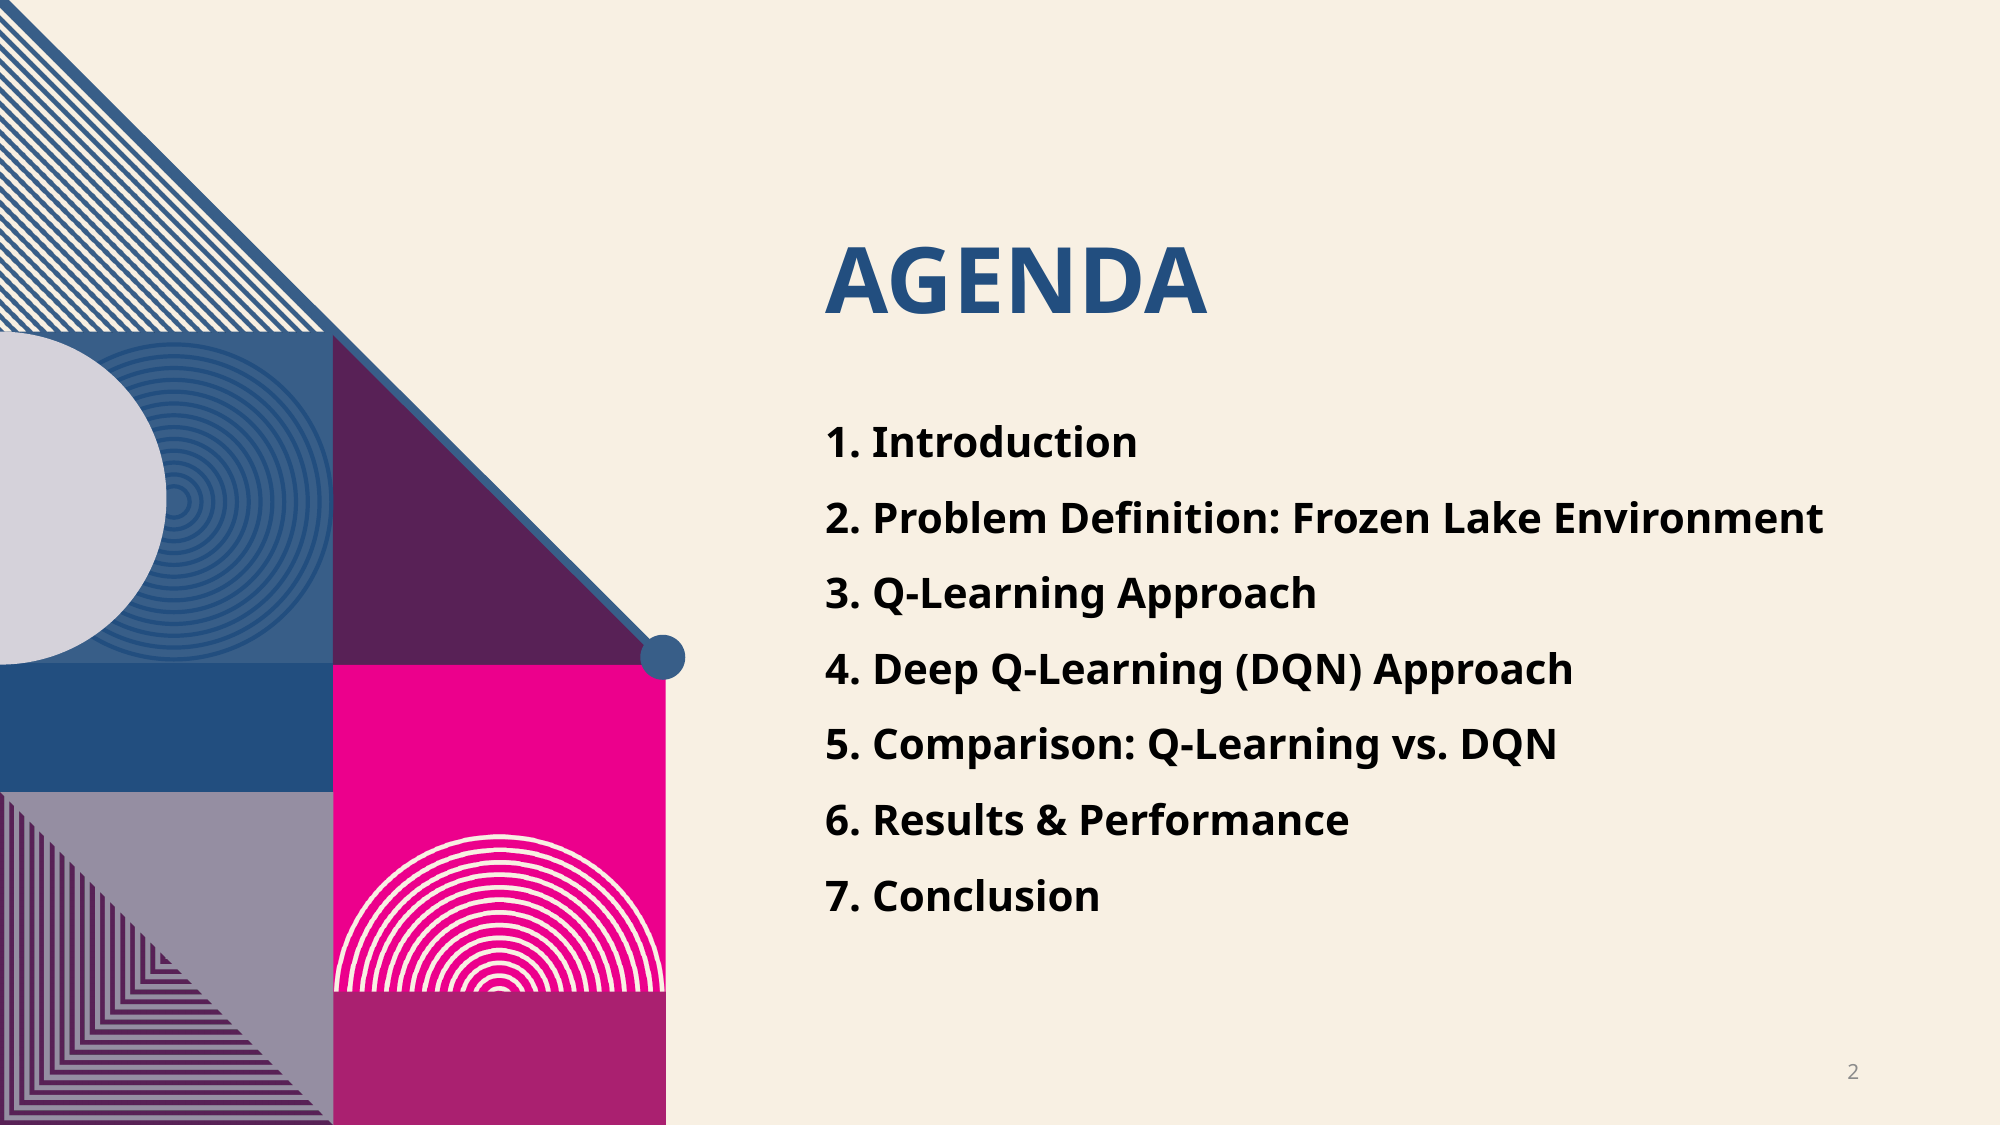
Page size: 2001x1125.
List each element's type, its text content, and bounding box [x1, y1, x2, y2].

picture [0, 792, 333, 1125]
list 1. Introduction 2. Problem Definition: Frozen Lake Environment 3. Q-Learning Approach 4. Deep Q-Learning (DQN) Approach 5. Comparison: Q-Learning vs. DQN 6. Results & Performance 7. Conclusion [810, 383, 1850, 980]
picture [334, 834, 665, 991]
title Agenda [810, 145, 1851, 341]
picture [10, 0, 332, 321]
slide_number 2 [1799, 1042, 1875, 1103]
picture [0, 4, 330, 333]
